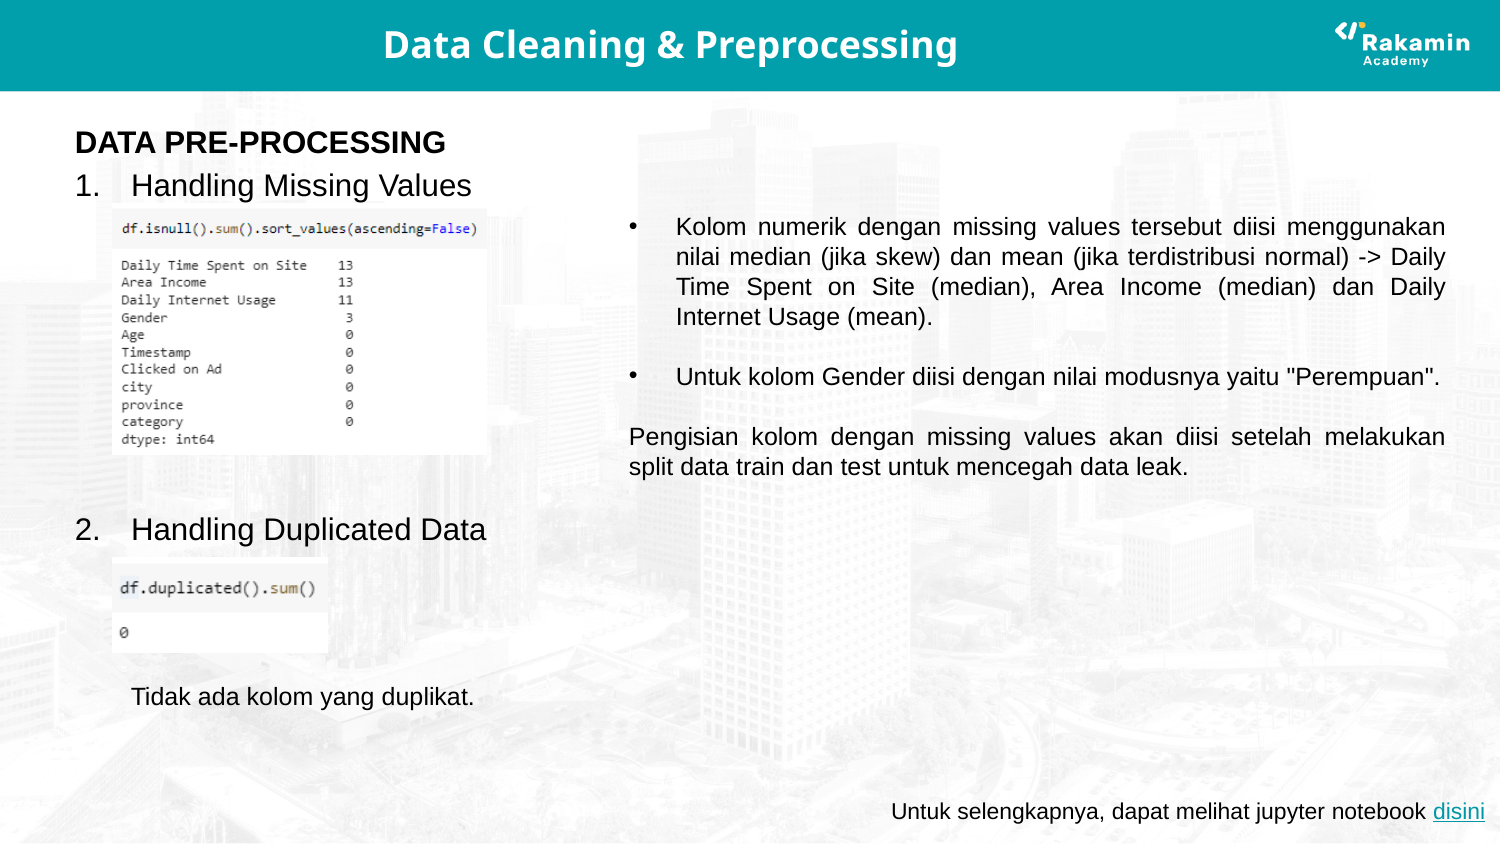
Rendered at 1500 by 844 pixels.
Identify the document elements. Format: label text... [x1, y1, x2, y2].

text_box Untuk selengkapnya, dapat melihat jupyter notebook disini [763, 782, 1500, 838]
list DATA PRE-PROCESSING Handling Missing Values Handling Duplicated Data Tidak ada kolom yang duplikat. [37, 101, 1436, 774]
title Data Cleaning & Preprocessing [0, 6, 1342, 92]
text_box Kolom numerik dengan missing values tersebut diisi menggunakan nilai median (jika skew) dan mean (jika terdistribusi normal) -> Daily Time Spent on Site (median), Area Income (median) dan Daily Internet Usage (mean). Untuk kolom Gender diisi dengan nilai modusnya yaitu "Perempuan". Pengisian kolom dengan missing values akan diisi setelah melakukan split data train dan test untuk mencegah data leak. [614, 203, 1463, 488]
picture [0, 0, 1500, 844]
